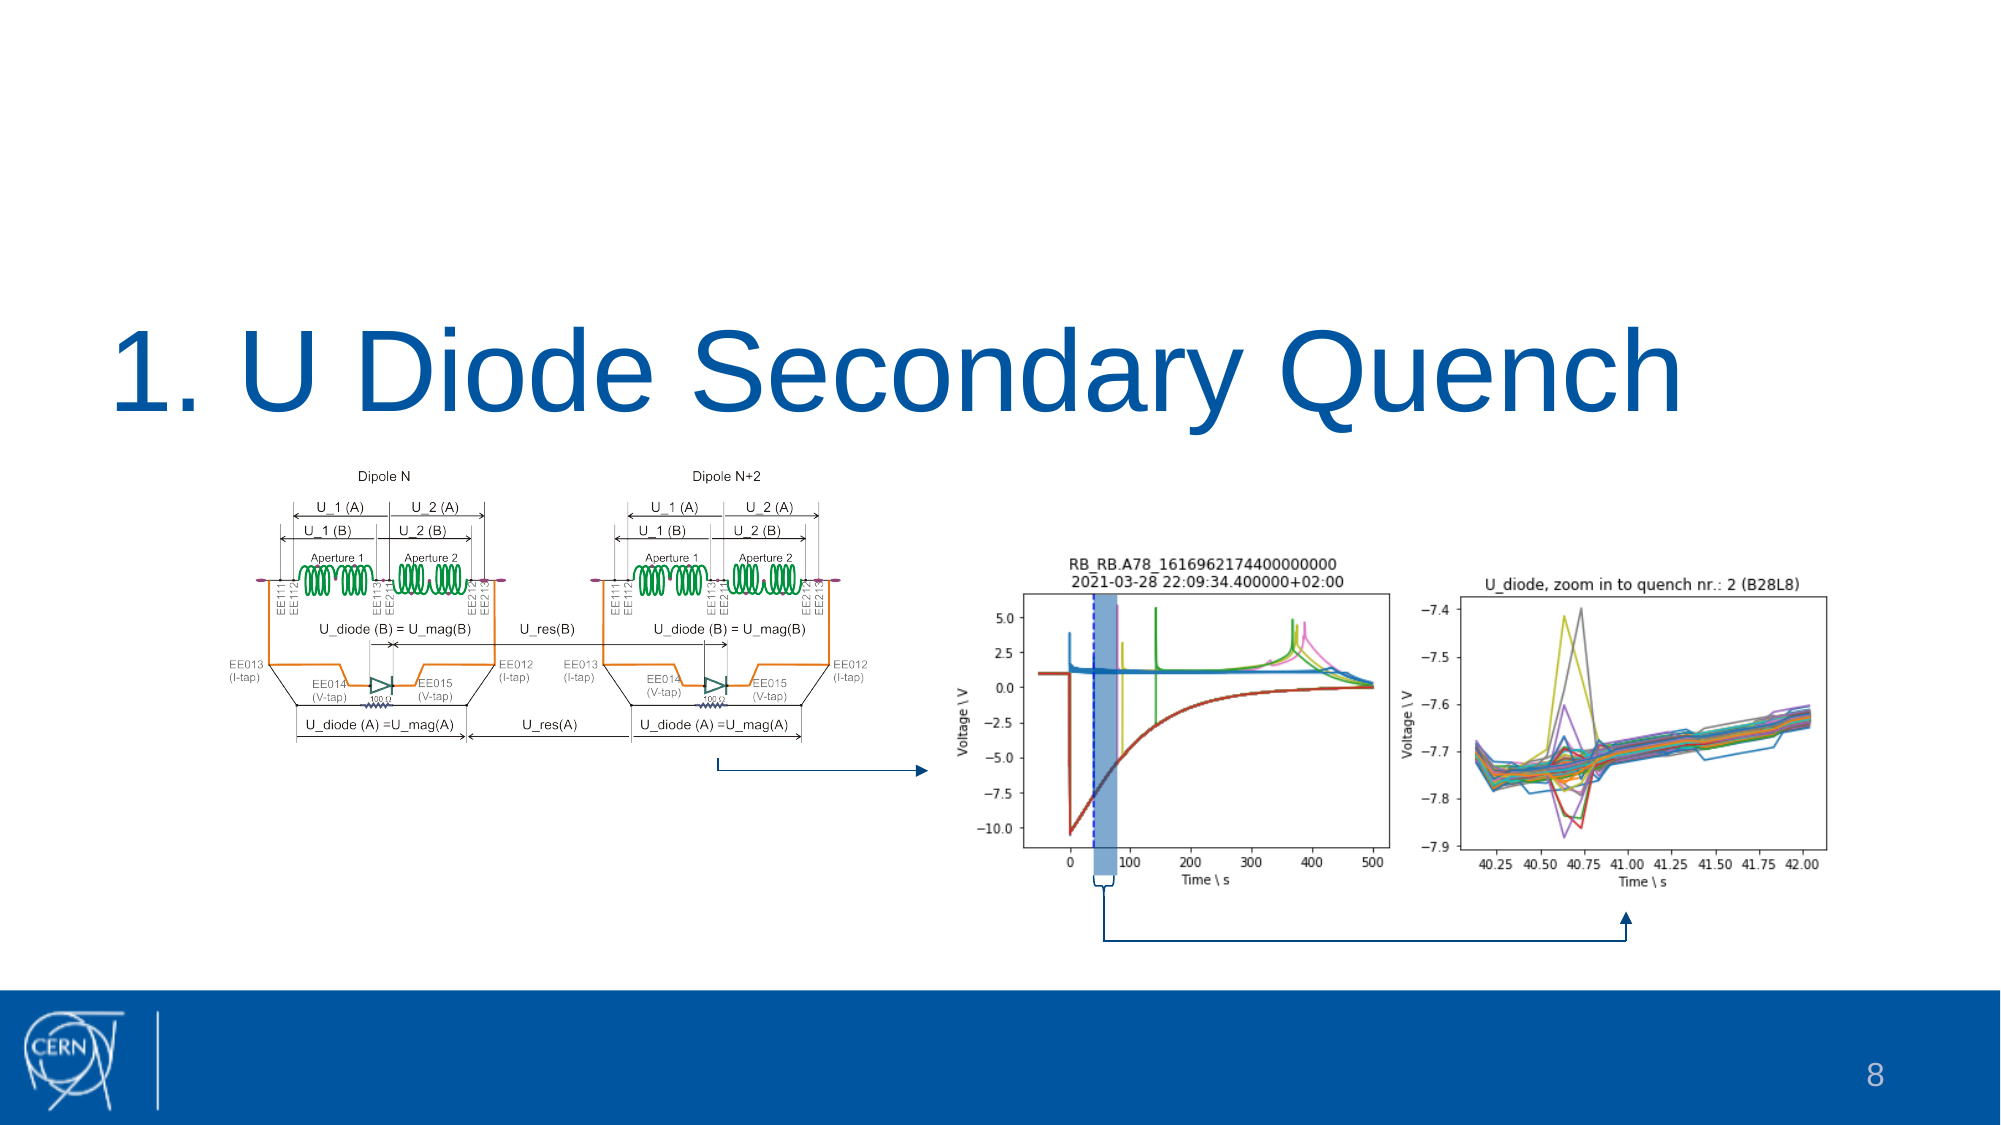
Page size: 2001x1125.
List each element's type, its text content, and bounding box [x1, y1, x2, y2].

slide_number 8 [1790, 1042, 1900, 1103]
picture [1390, 540, 1846, 902]
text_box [1093, 875, 1627, 942]
picture [229, 470, 868, 743]
picture [950, 540, 1382, 902]
title 1. U Diode Secondary Quench [100, 288, 1900, 443]
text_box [717, 758, 929, 772]
